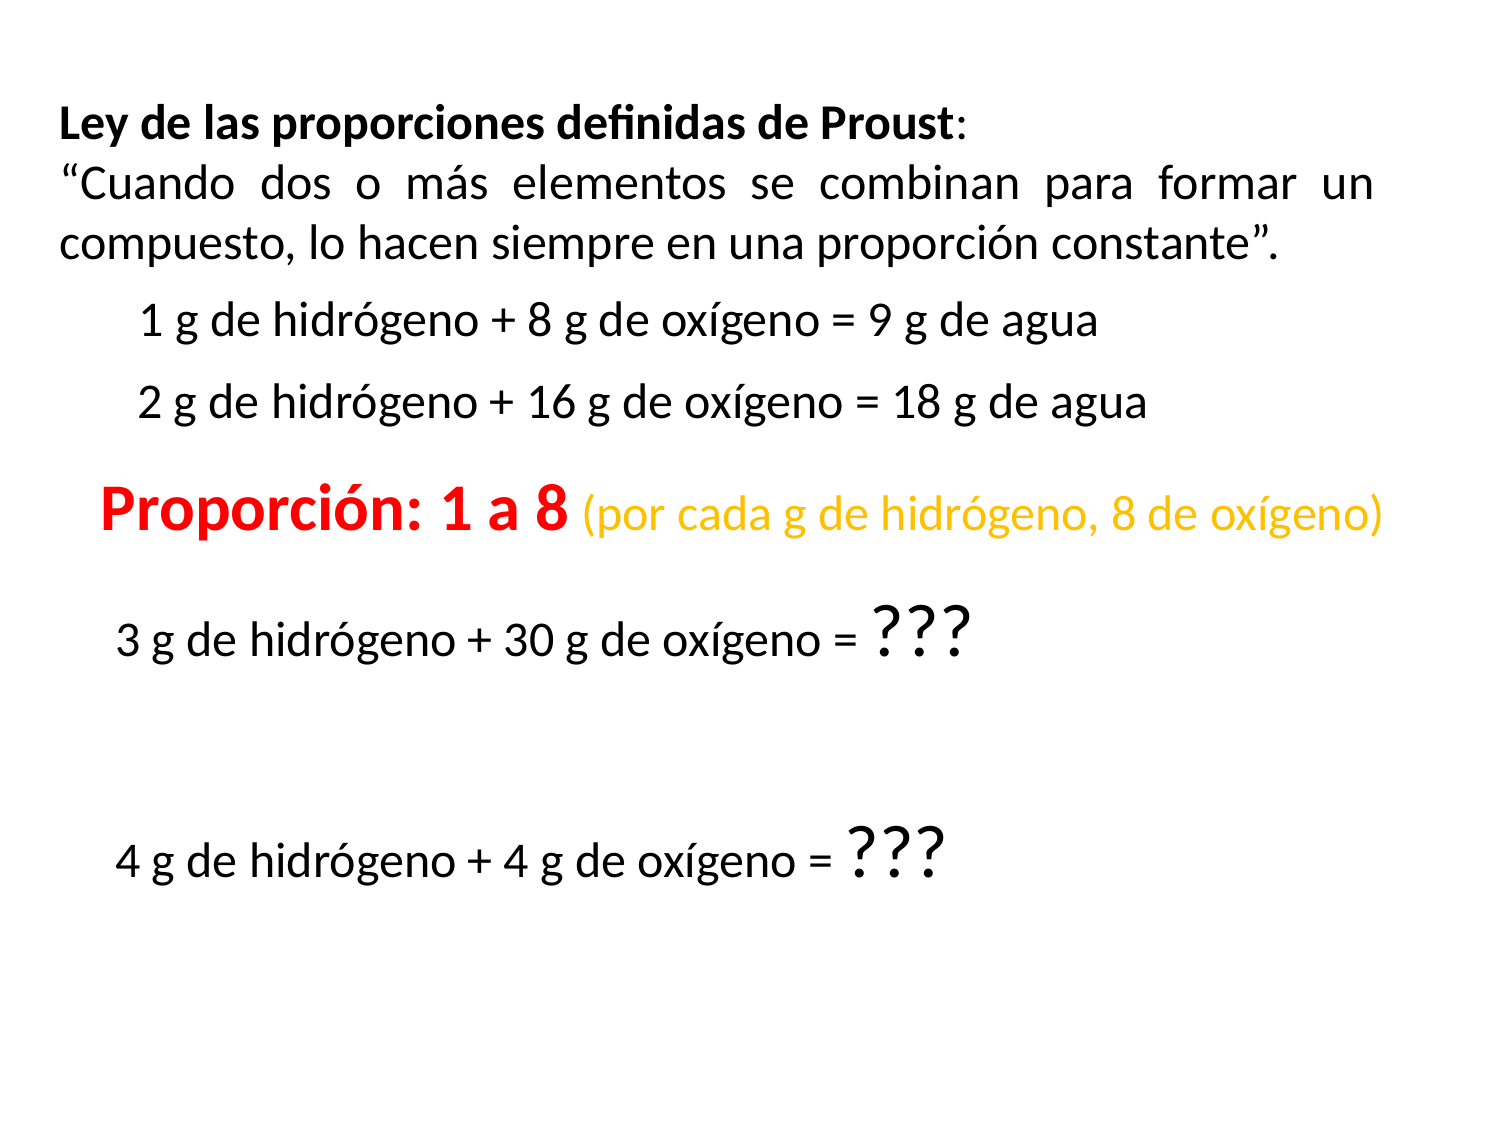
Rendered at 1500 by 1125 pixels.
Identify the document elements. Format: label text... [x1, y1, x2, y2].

text_box Proporción: 1 a 8 (por cada g de hidrógeno, 8 de oxígeno) [85, 456, 1433, 552]
text_box 1 g de hidrógeno + 8 g de oxígeno = 9 g de agua [123, 278, 1471, 355]
text_box 4 g de hidrógeno + 4 g de oxígeno = ??? [100, 795, 1447, 902]
text_box 2 g de hidrógeno + 16 g de oxígeno = 18 g de agua [122, 360, 1470, 437]
text_box Ley de las proporciones definidas de Proust: “Cuando dos o más elementos se combinan para formar un compuesto, lo hacen siempre en una proporción constante”. [44, 82, 1390, 277]
text_box 3 g de hidrógeno + 30 g de oxígeno = ??? [100, 574, 1447, 681]
